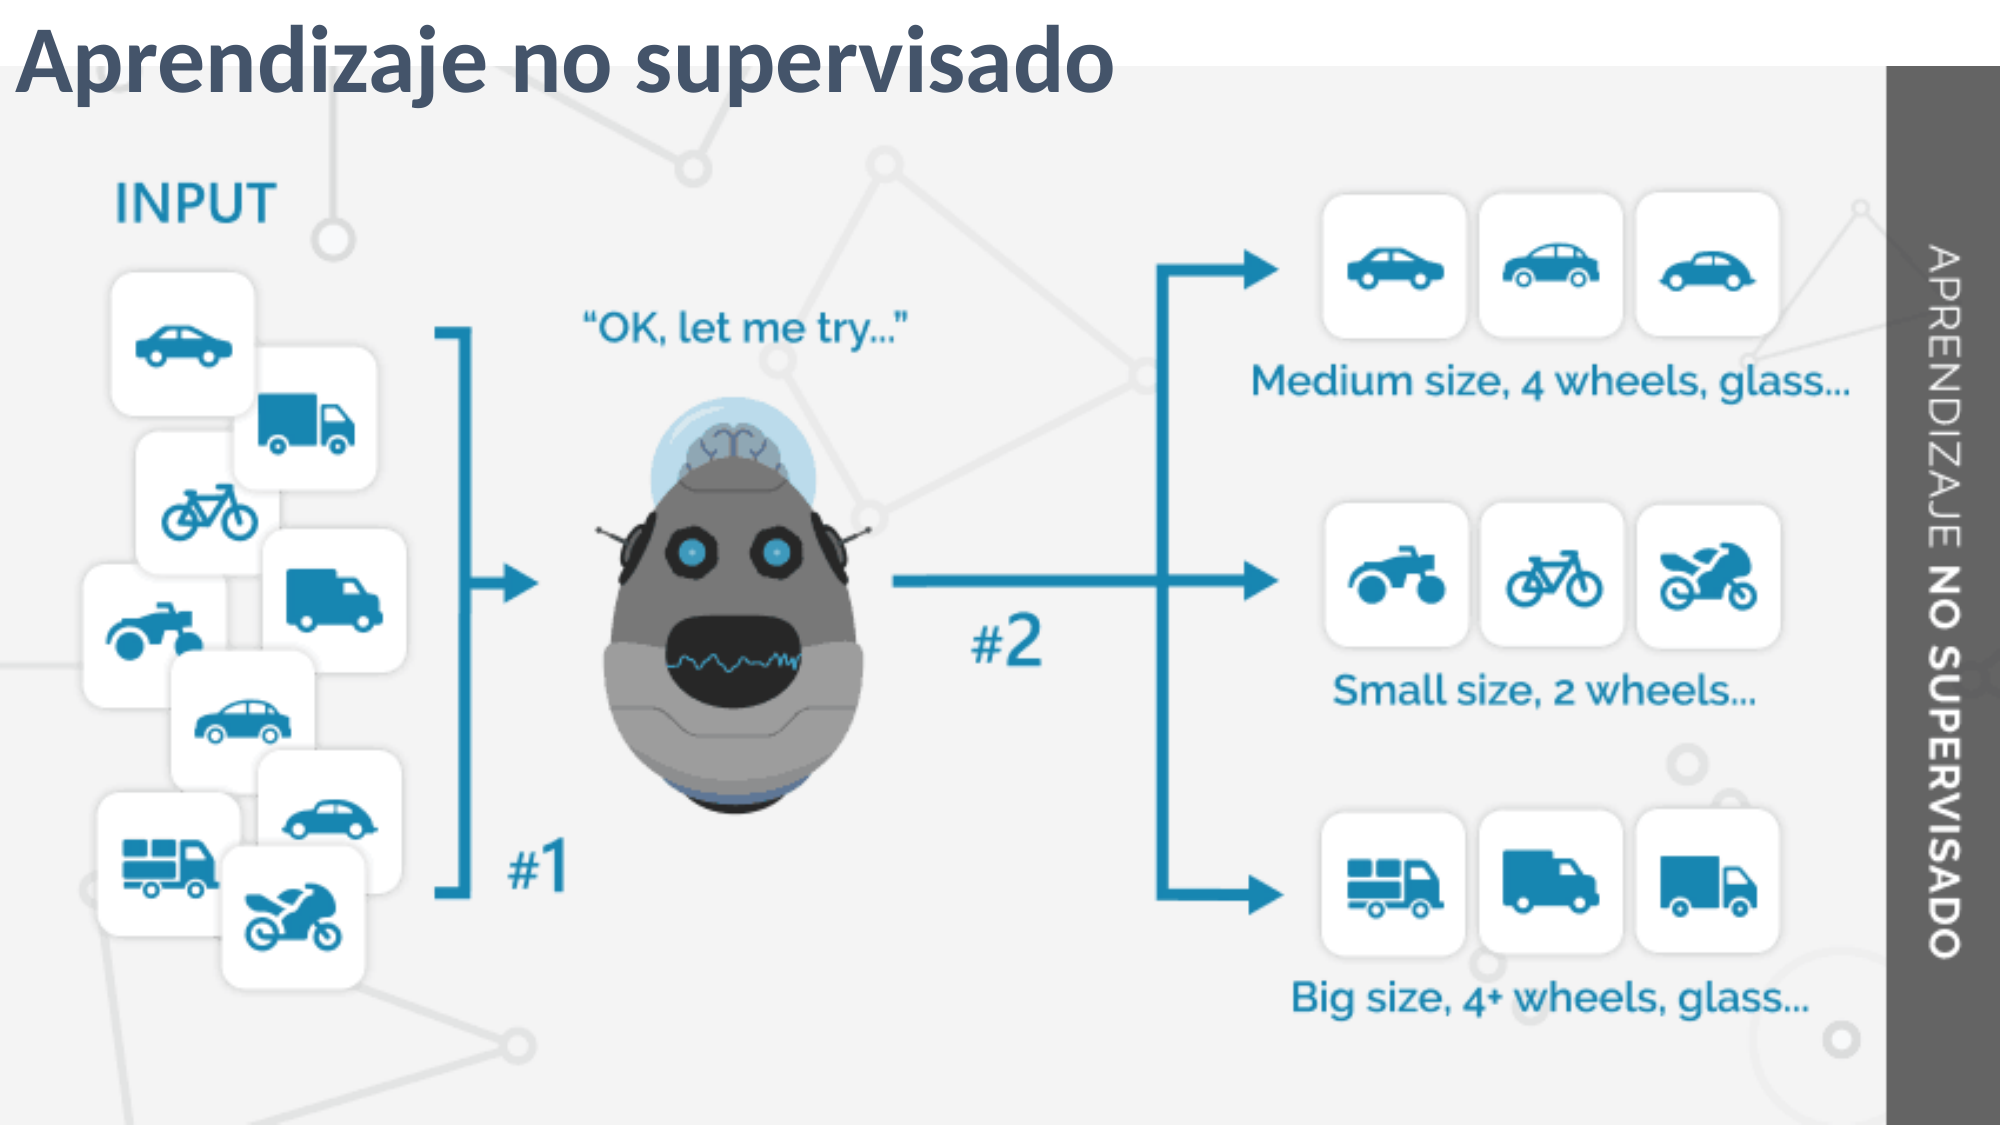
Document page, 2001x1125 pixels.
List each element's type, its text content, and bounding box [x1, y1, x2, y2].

picture [0, 65, 2000, 1125]
text_box Aprendizaje no supervisado [0, 0, 1283, 64]
